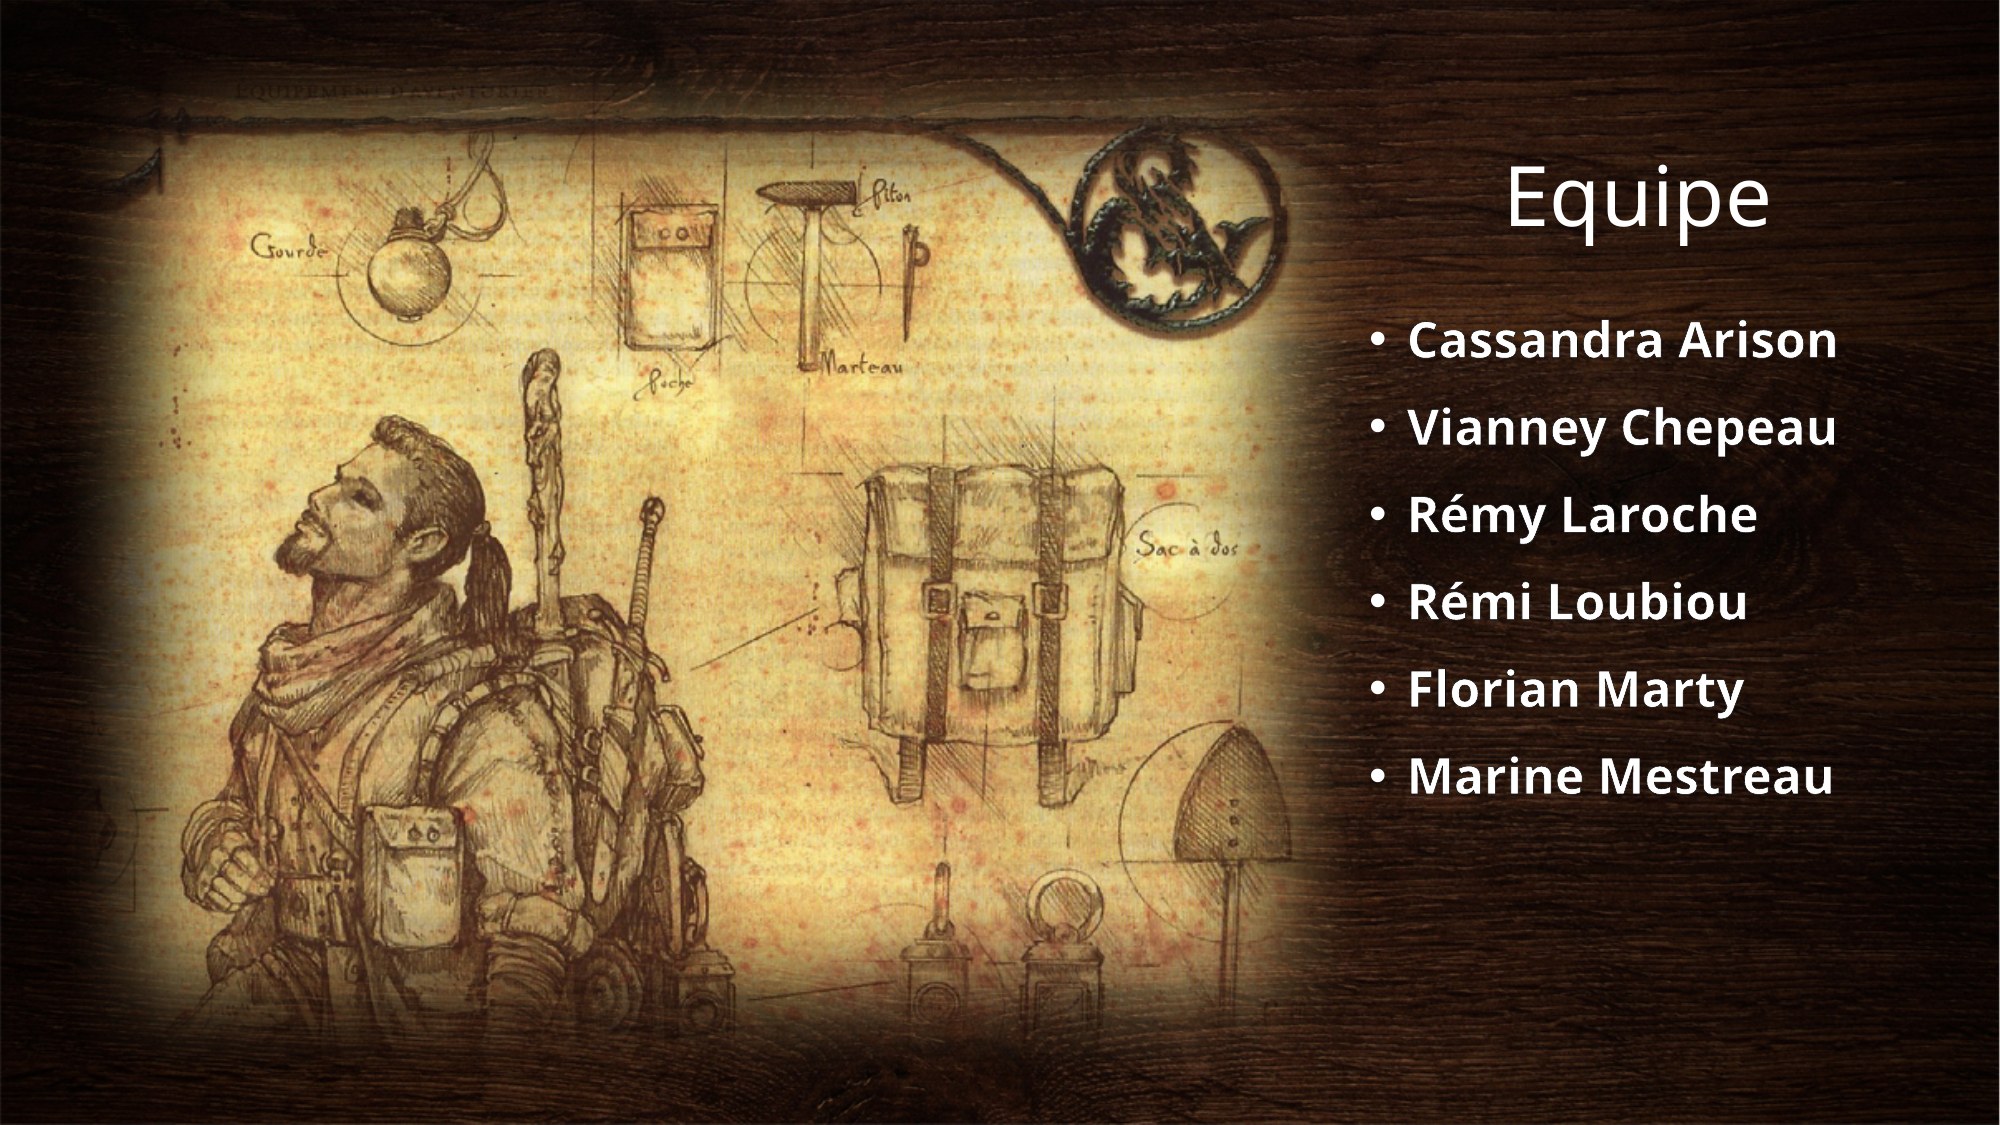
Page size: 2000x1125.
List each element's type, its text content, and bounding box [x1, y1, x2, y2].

picture [0, 0, 2000, 1125]
title Equipe [1386, 62, 1788, 250]
list Cassandra Arison Vianney Chepeau Rémy Laroche Rémi Loubiou Florian Marty Marine Mestreau [1386, 306, 1945, 1020]
